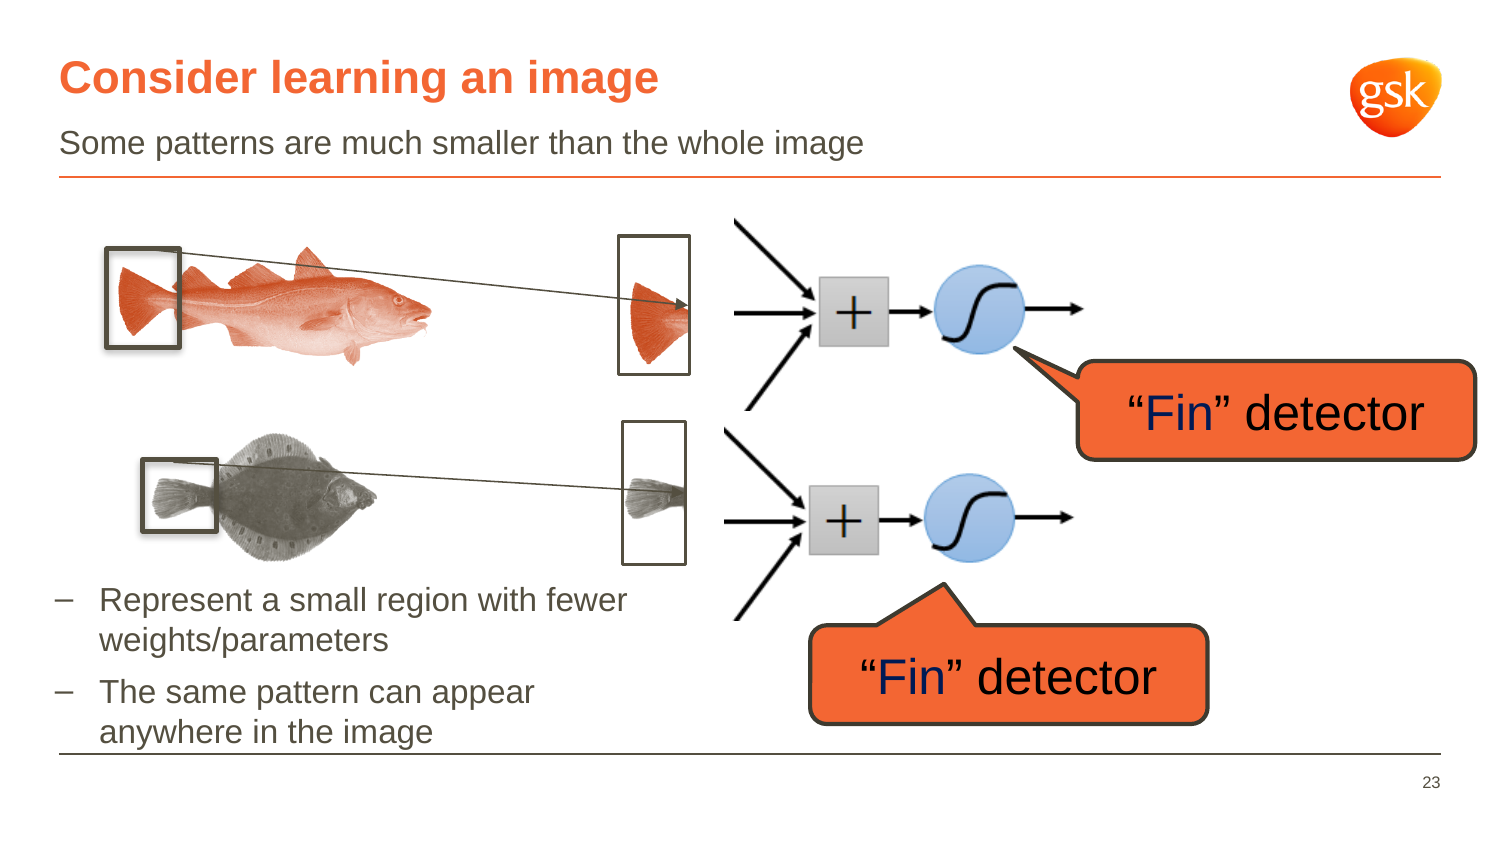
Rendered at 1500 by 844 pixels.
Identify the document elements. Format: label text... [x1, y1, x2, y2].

text_box “Fin” detector [1083, 358, 1478, 462]
text_box “Fin” detector [808, 623, 1210, 727]
slide_number 23 [1304, 771, 1441, 817]
picture [150, 422, 379, 563]
picture [619, 237, 689, 374]
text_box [173, 461, 624, 494]
picture [1333, 38, 1457, 157]
picture [724, 202, 1088, 622]
list Some patterns are much smaller than the whole image [58, 113, 1302, 160]
title Consider learning an image [58, 47, 1302, 103]
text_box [142, 248, 620, 306]
picture [623, 422, 685, 563]
picture [109, 229, 442, 386]
list Represent a small region with fewer weights/parameters The same pattern can appear anywhere in the image [54, 570, 684, 683]
